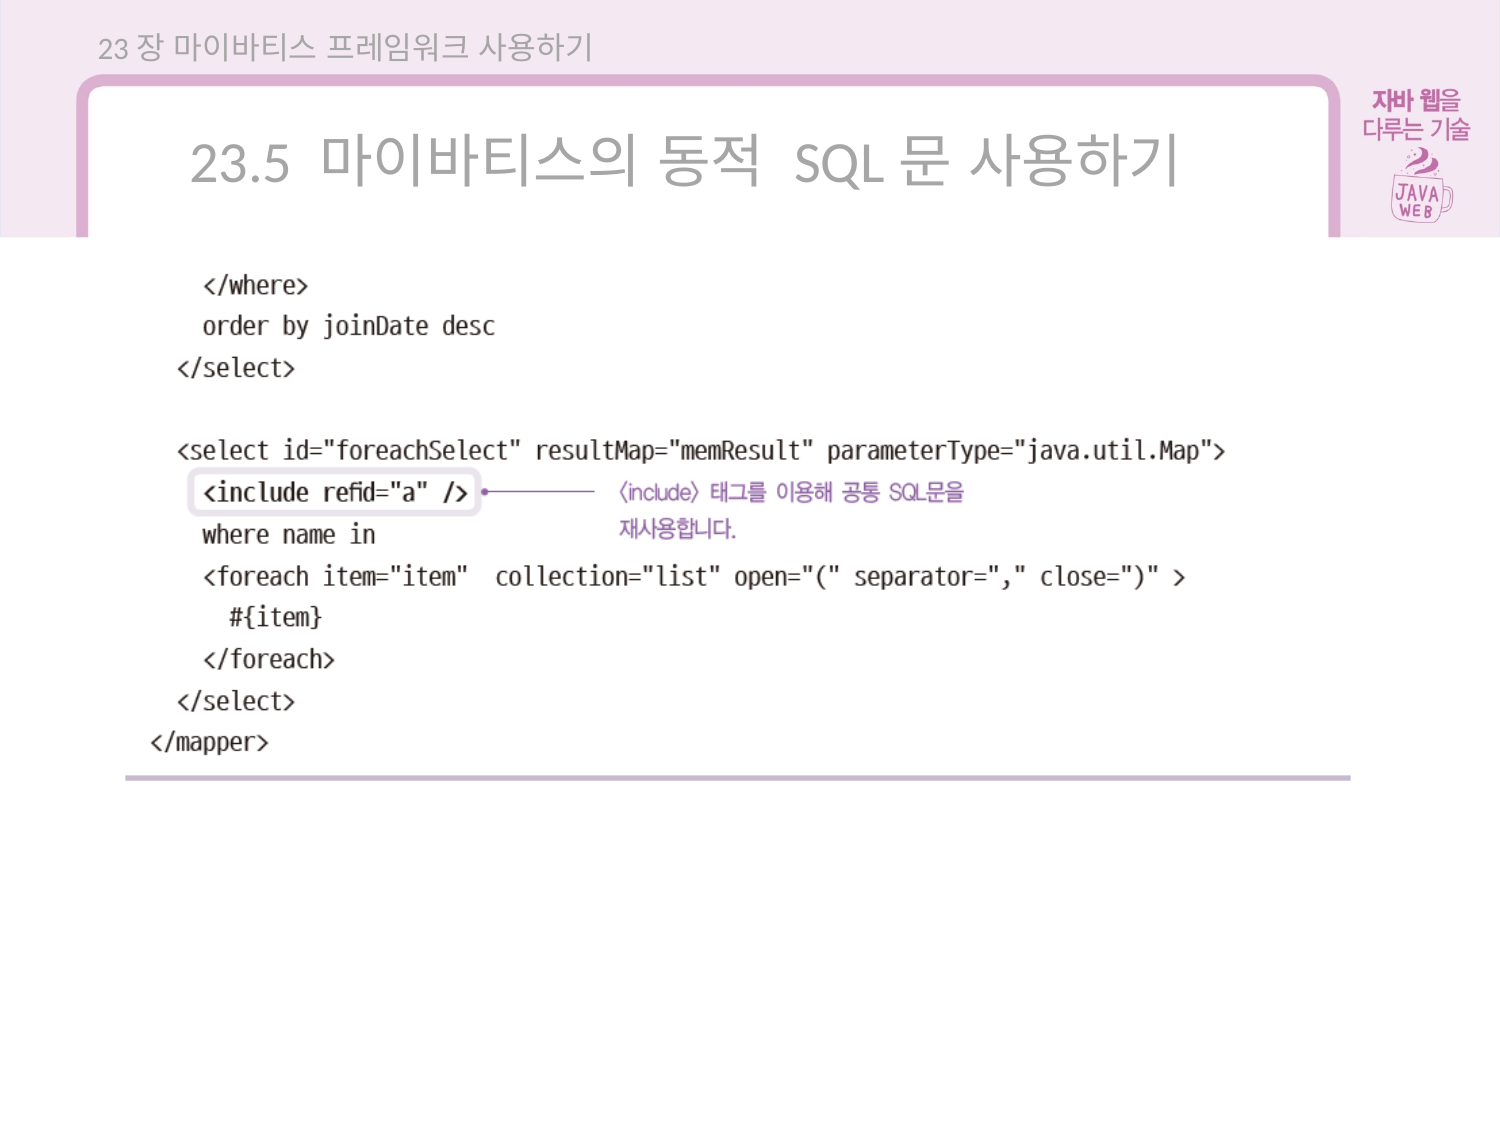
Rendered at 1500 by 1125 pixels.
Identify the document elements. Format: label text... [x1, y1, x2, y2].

picture [0, 0, 1500, 1125]
text_box 23장 마이바티스 프레임워크 사용하기 [82, 0, 1133, 74]
text_box 23.5 마이바티스의 동적 SQL문 사용하기 [104, 117, 1268, 202]
